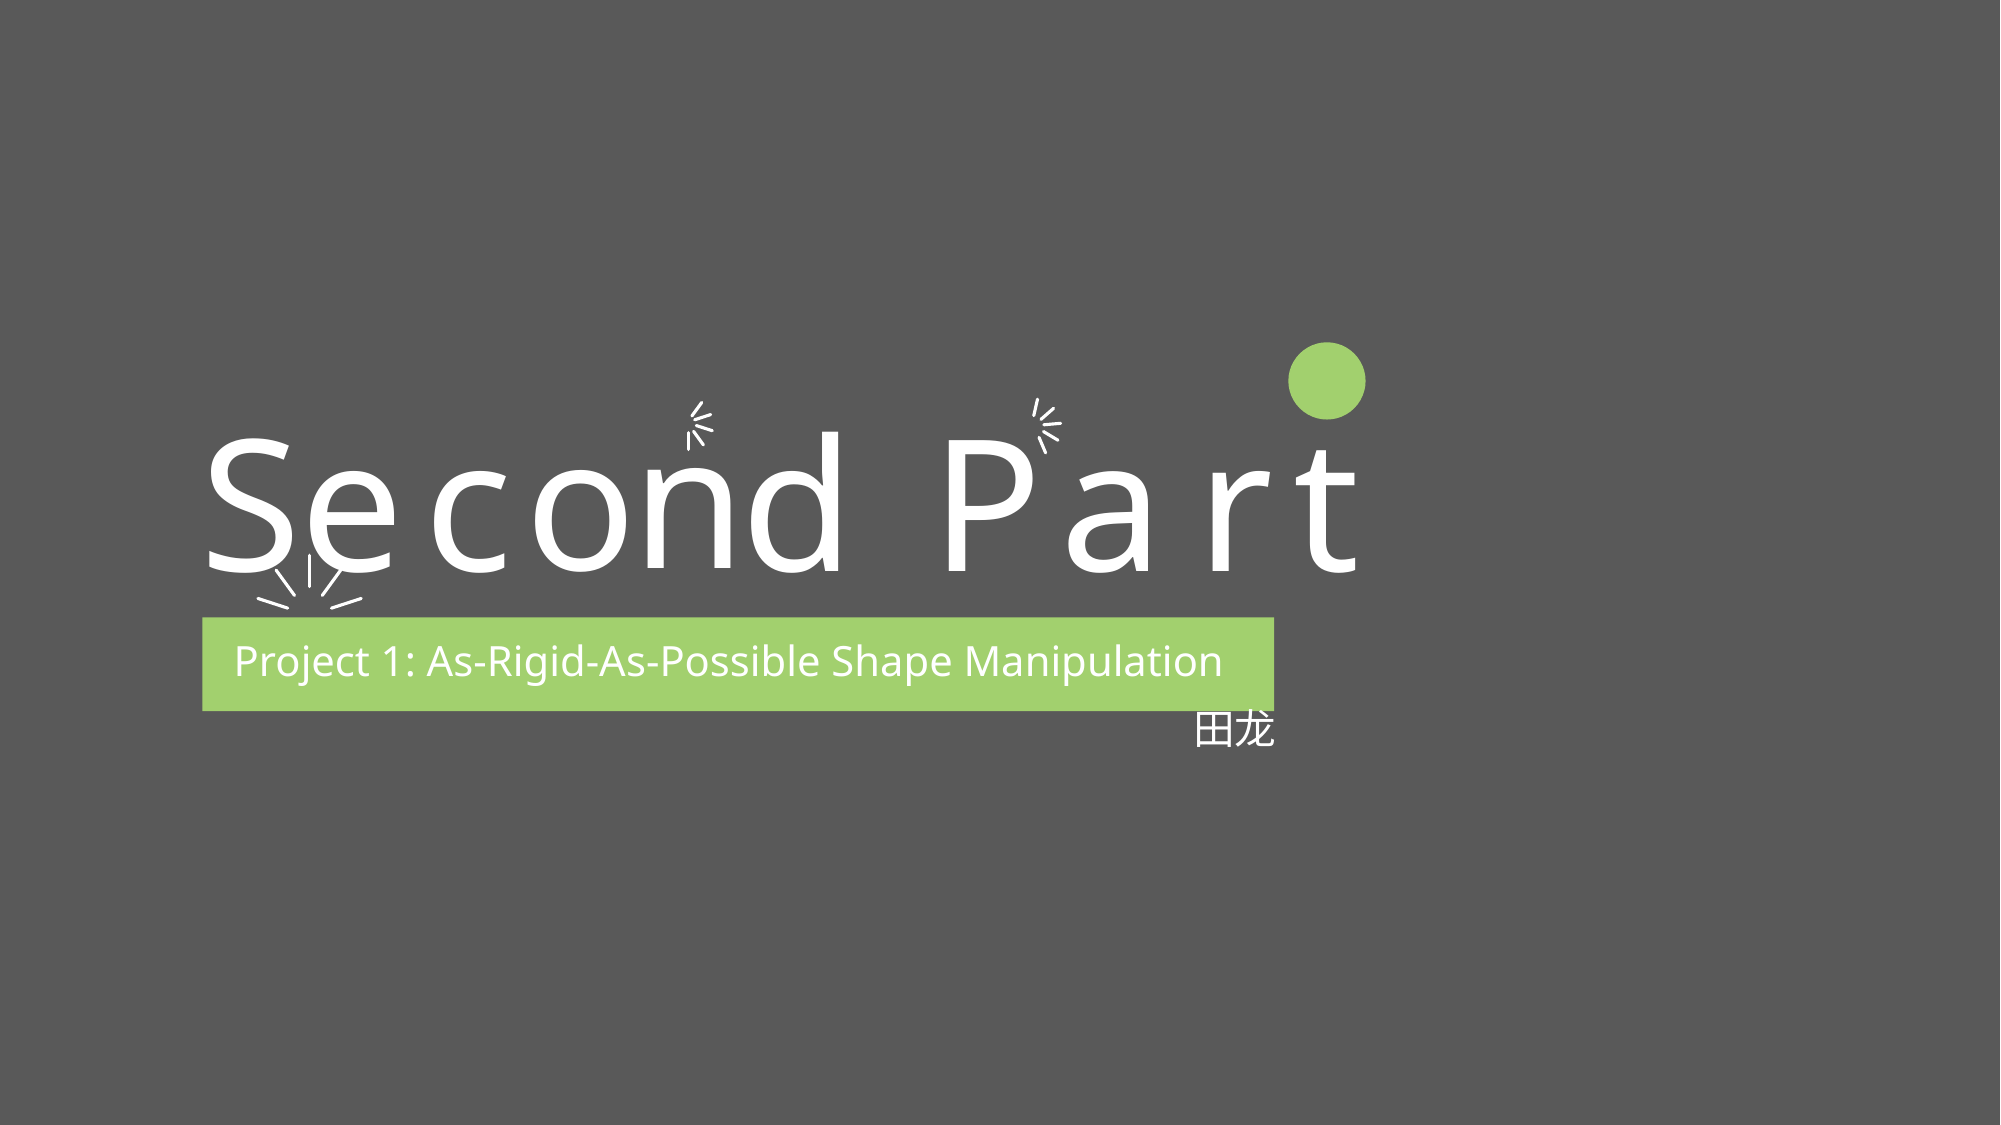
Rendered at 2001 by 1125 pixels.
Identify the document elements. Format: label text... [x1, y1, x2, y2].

text_box a [1057, 380, 1178, 616]
text_box r [1182, 380, 1288, 616]
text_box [256, 555, 363, 604]
text_box o [510, 380, 652, 615]
text_box [201, 616, 1276, 713]
text_box P [916, 380, 1057, 616]
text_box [688, 400, 713, 450]
text_box 田龙 [1178, 695, 1292, 760]
text_box [1286, 340, 1368, 380]
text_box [1033, 395, 1061, 451]
text_box c [409, 380, 528, 616]
text_box n [618, 378, 762, 613]
text_box d [726, 380, 870, 616]
text_box S [185, 380, 285, 616]
text_box Project 1: As-Rigid-As-Possible Shape Manipulation [218, 627, 1240, 692]
text_box t [1288, 380, 1375, 616]
text_box e [285, 380, 409, 616]
